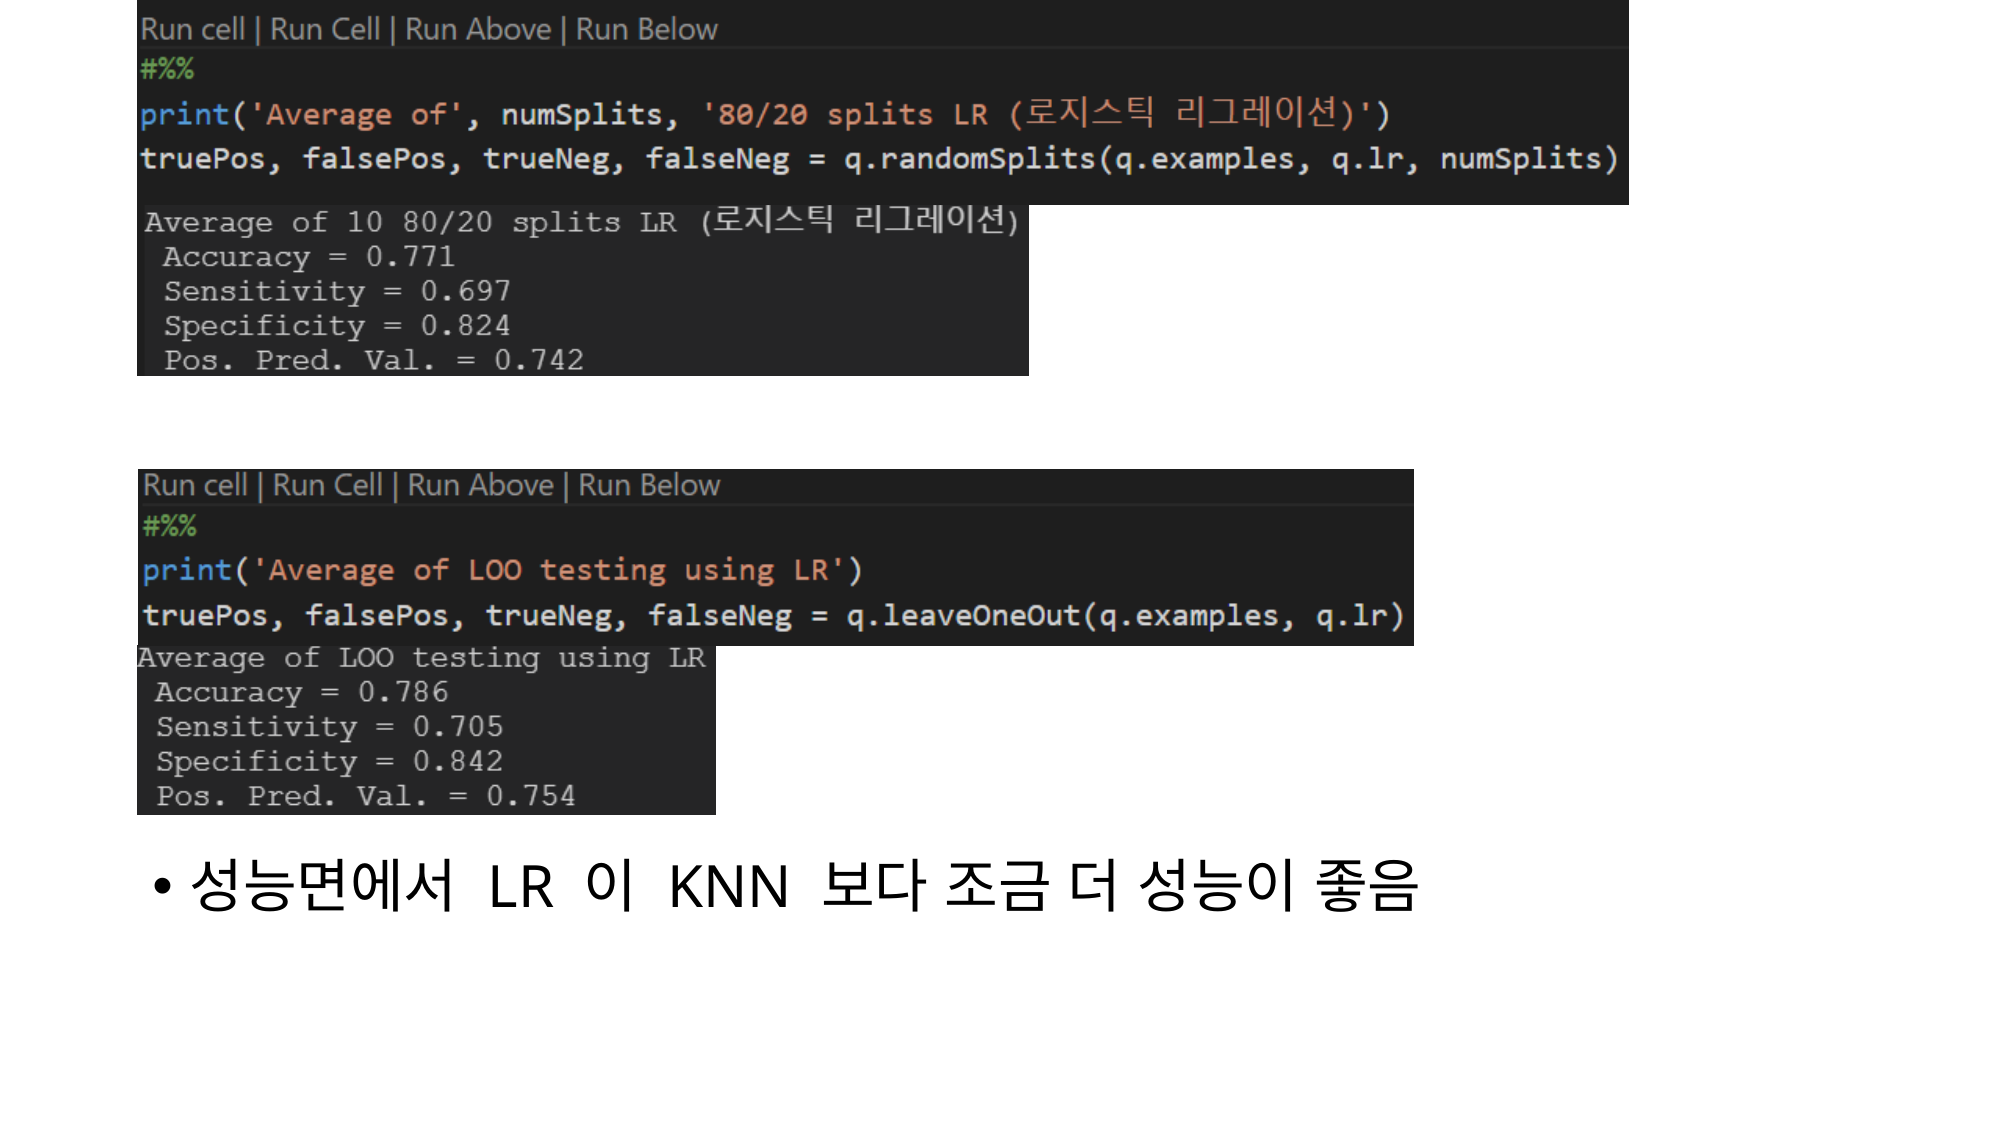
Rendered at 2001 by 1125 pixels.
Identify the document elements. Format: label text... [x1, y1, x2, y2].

picture [137, 468, 1414, 815]
list 성능면에서 LR 이 KNN 보다 조금 더 성능이 좋음 [137, 849, 1863, 1125]
picture [137, 0, 1629, 376]
